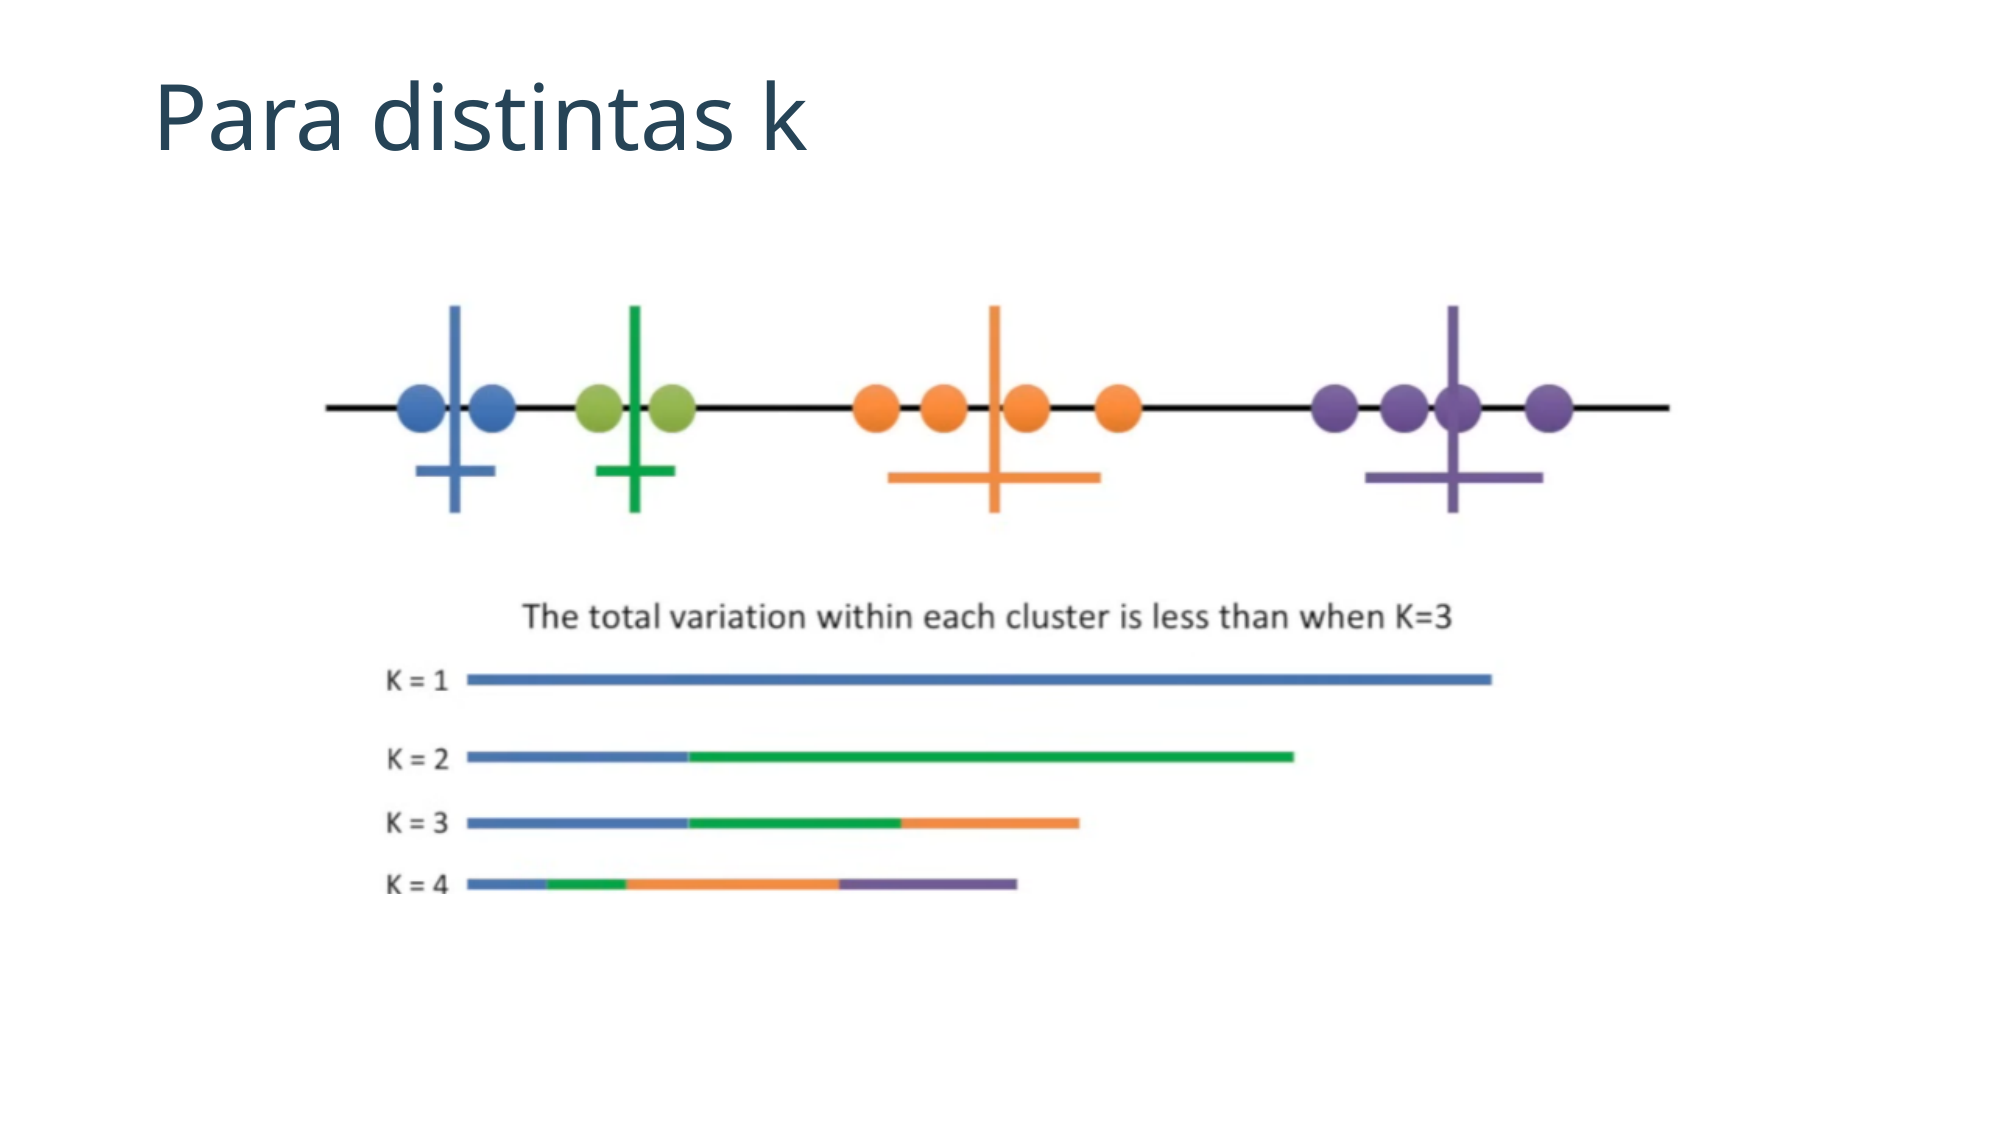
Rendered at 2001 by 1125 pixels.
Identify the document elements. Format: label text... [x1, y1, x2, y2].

title Para distintas k [137, 59, 1863, 182]
picture [288, 231, 1712, 894]
